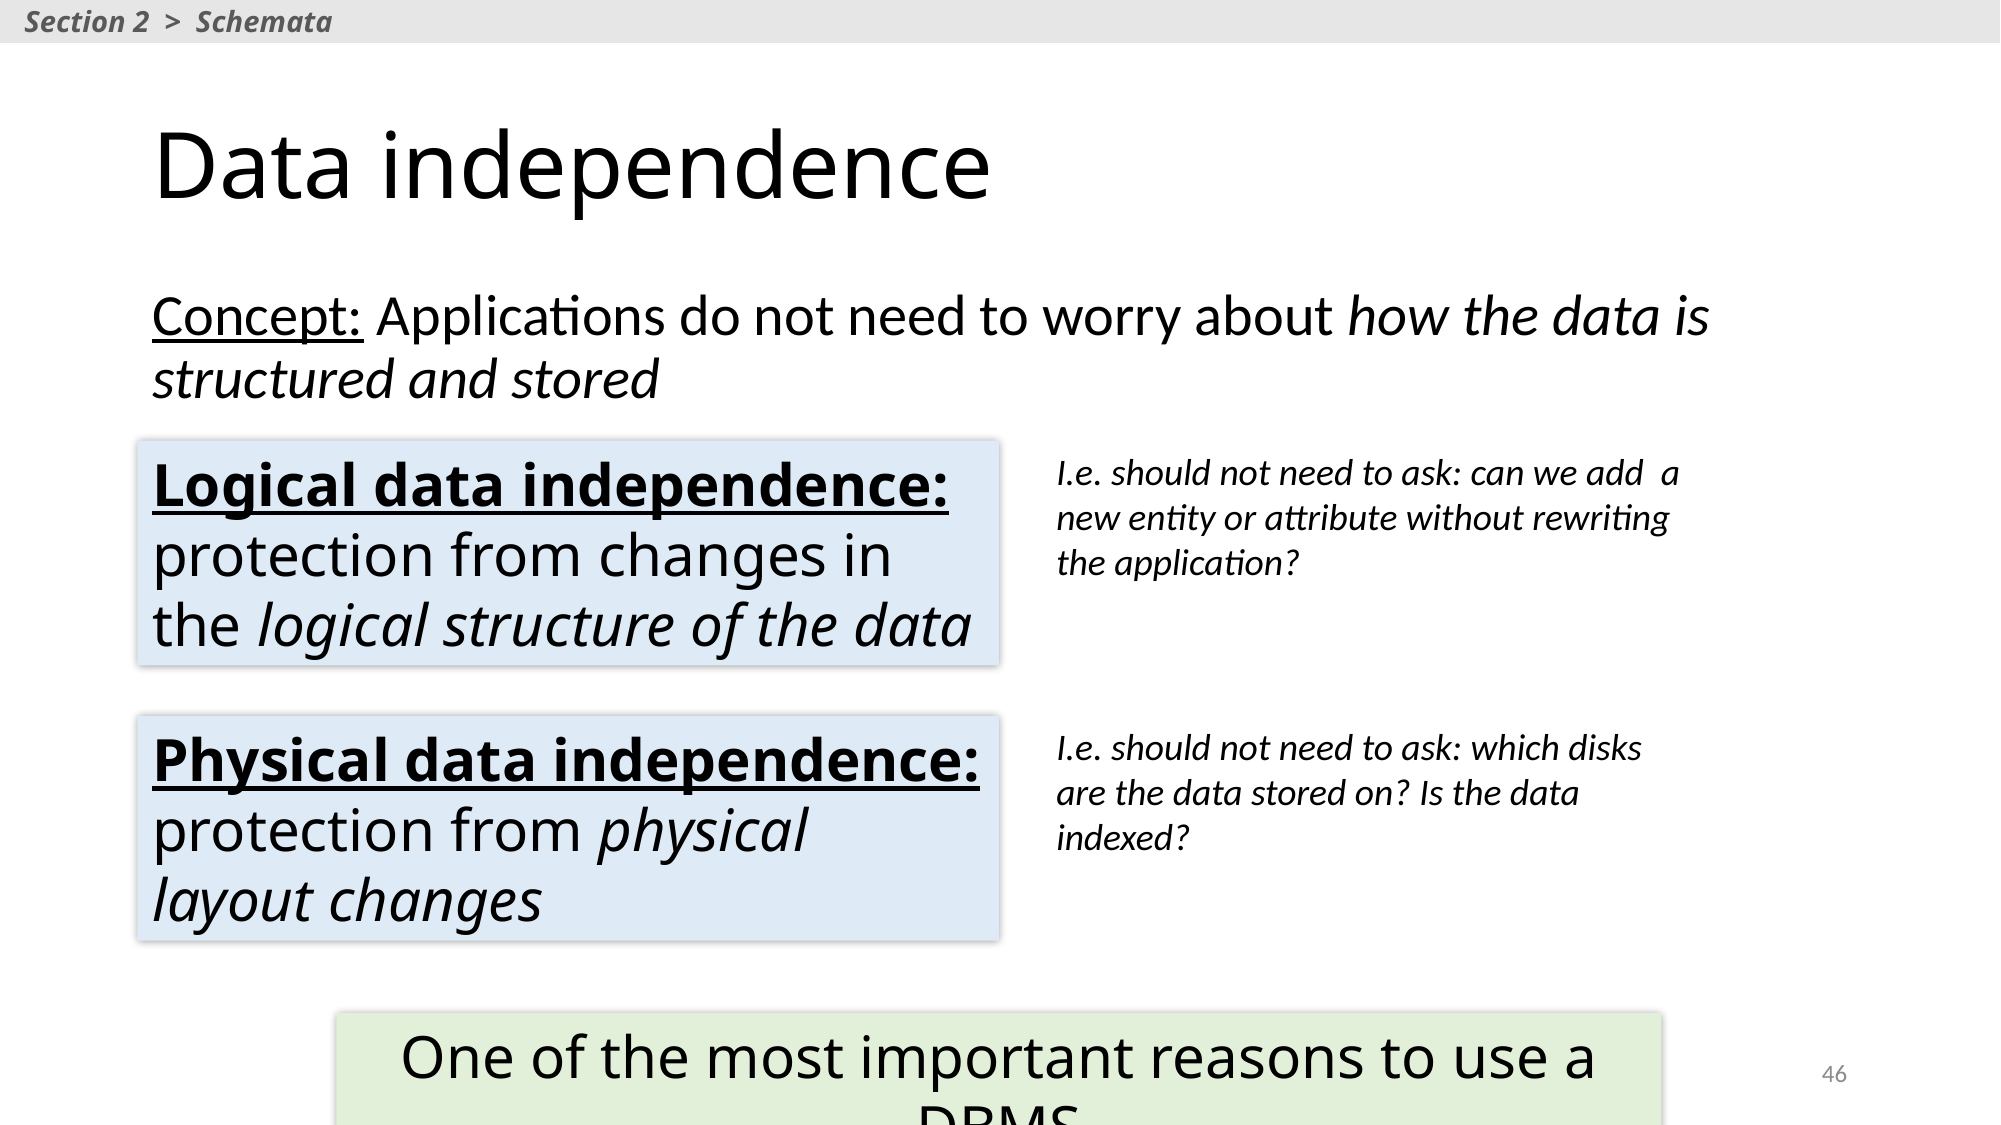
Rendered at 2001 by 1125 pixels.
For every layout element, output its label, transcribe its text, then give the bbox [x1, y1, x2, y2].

text_box One of the most important reasons to use a DBMS [336, 1013, 1662, 1125]
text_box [0, 0, 2000, 47]
list Concept: Applications do not need to worry about how the data is structured and stored [137, 277, 1863, 992]
title Data independence [137, 59, 1863, 277]
slide_number 46 [1412, 1042, 1863, 1103]
text_box Logical data independence: protection from changes in the logical structure of the data [137, 440, 999, 666]
text_box Physical data independence: protection from physical layout changes [137, 715, 999, 941]
text_box I.e. should not need to ask: which disks are the data stored on? Is the data indexed? [1041, 715, 1682, 866]
text_box I.e. should not need to ask: can we add a new entity or attribute without rewriting the application? [1041, 440, 1709, 591]
